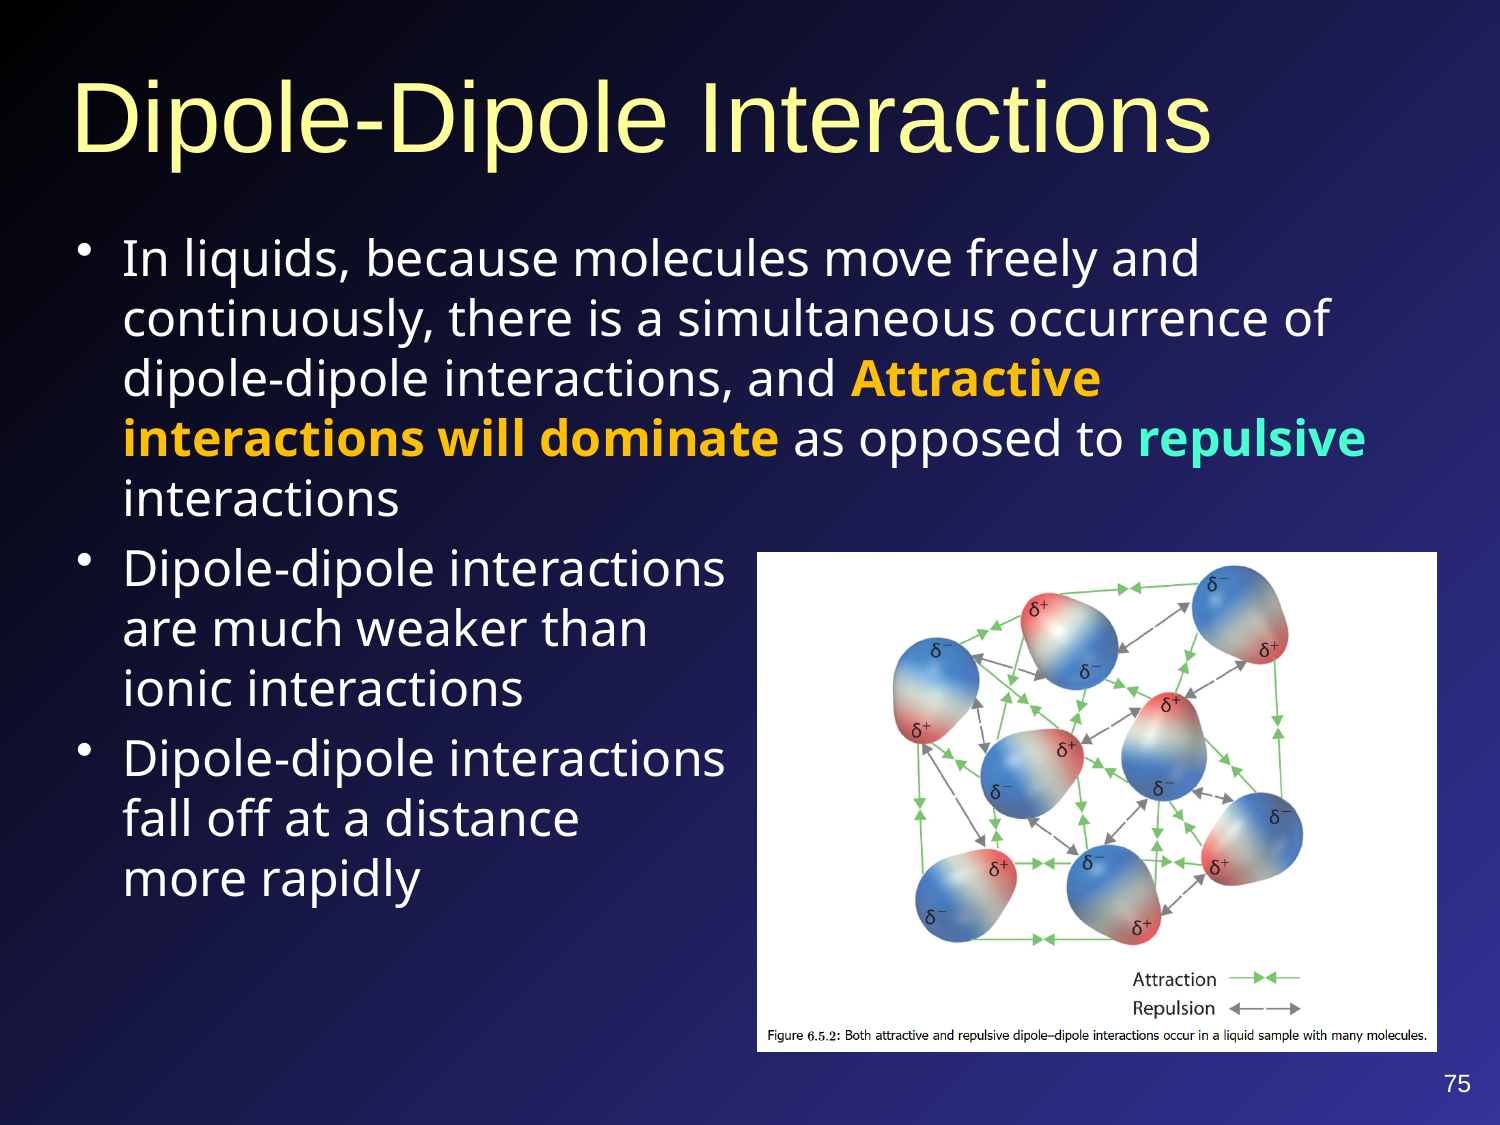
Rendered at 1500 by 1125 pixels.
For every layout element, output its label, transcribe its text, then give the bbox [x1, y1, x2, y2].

slide_number 75 [1148, 1052, 1487, 1112]
picture [756, 552, 1438, 1053]
list In liquids, because molecules move freely and continuously, there is a simultaneous occurrence of dipole-dipole interactions, and Attractive interactions will dominate as opposed to repulsive interactions Dipole-dipole interactions are much weaker than ionic interactions Dipole-dipole interactions fall off at a distance more rapidly [60, 218, 1438, 1075]
title Dipole-Dipole Interactions [55, 44, 1438, 181]
